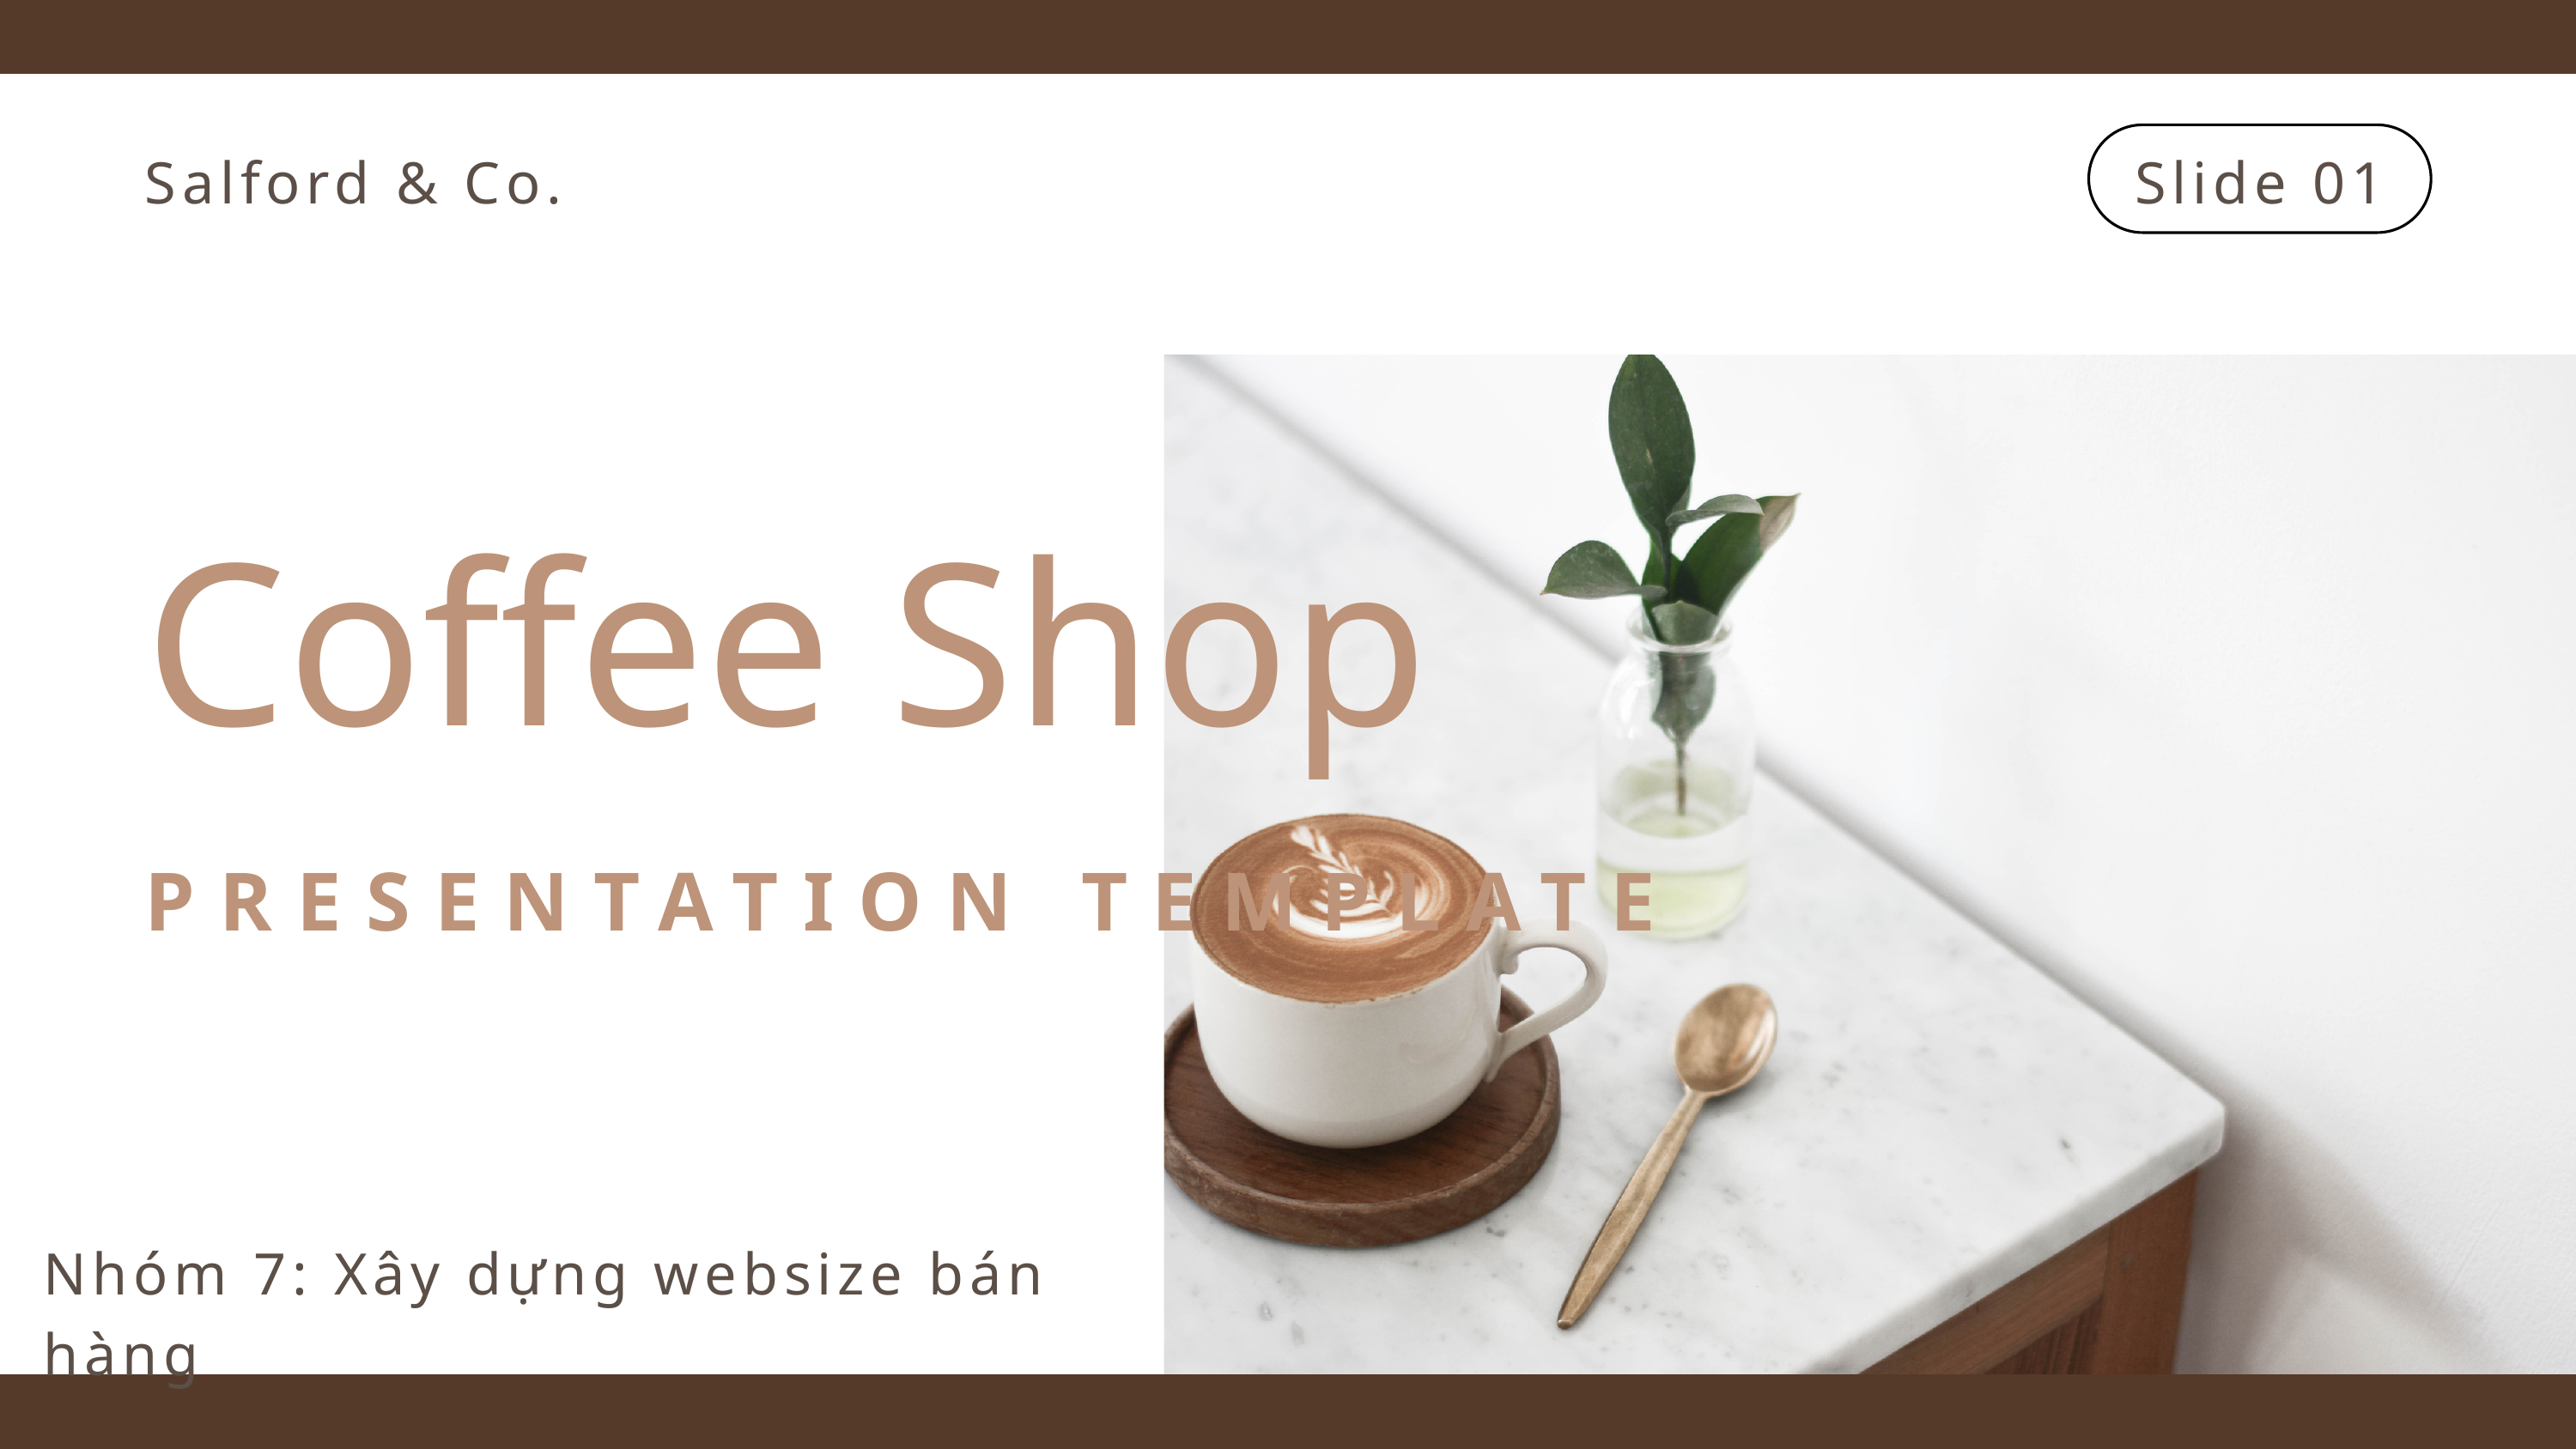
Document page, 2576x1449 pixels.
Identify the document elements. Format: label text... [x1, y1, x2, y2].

text_box Coffee Shop [144, 455, 1158, 771]
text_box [2088, 124, 2432, 233]
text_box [1163, 355, 2576, 1373]
text_box Salford & Co. [144, 135, 605, 216]
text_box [0, 1374, 2576, 1449]
text_box Nhóm 7: Xây dựng websize bán hàng [43, 1226, 1139, 1372]
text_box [0, 0, 2576, 75]
text_box PRESENTATION TEMPLATE [144, 834, 1158, 948]
